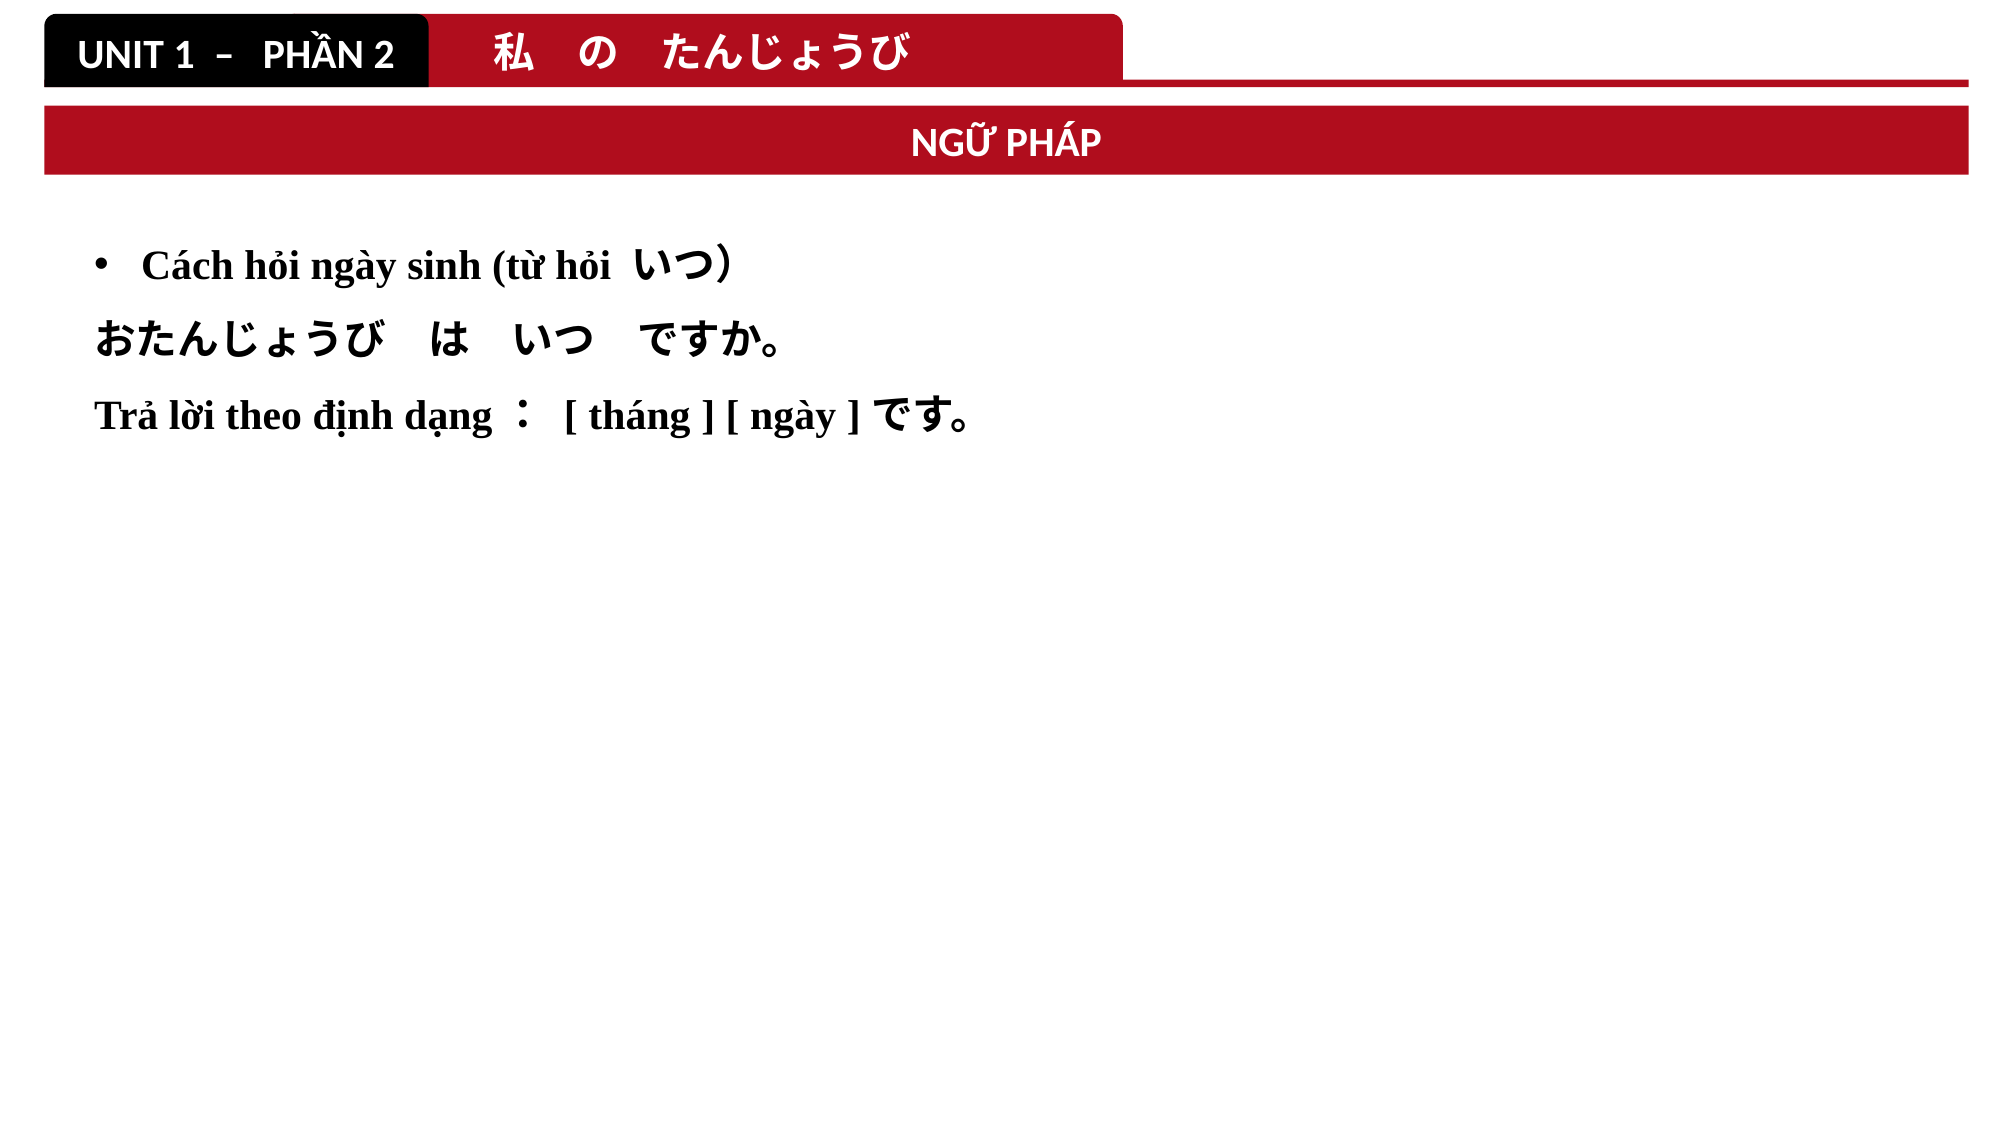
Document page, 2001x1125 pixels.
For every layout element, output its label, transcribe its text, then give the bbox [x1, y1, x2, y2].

text_box NGỮ PHÁP [43, 105, 1970, 176]
text_box 私 の たんじょうび [418, 12, 1124, 87]
text_box [430, 79, 1970, 88]
text_box UNIT 1 – PHẦN 2 [43, 12, 430, 89]
text_box Cách hỏi ngày sinh (từ hỏi いつ） おたんじょうび は いつ ですか。 Trả lời theo định dạng： [ tháng ] [ ngày ]です。 [79, 205, 1036, 521]
